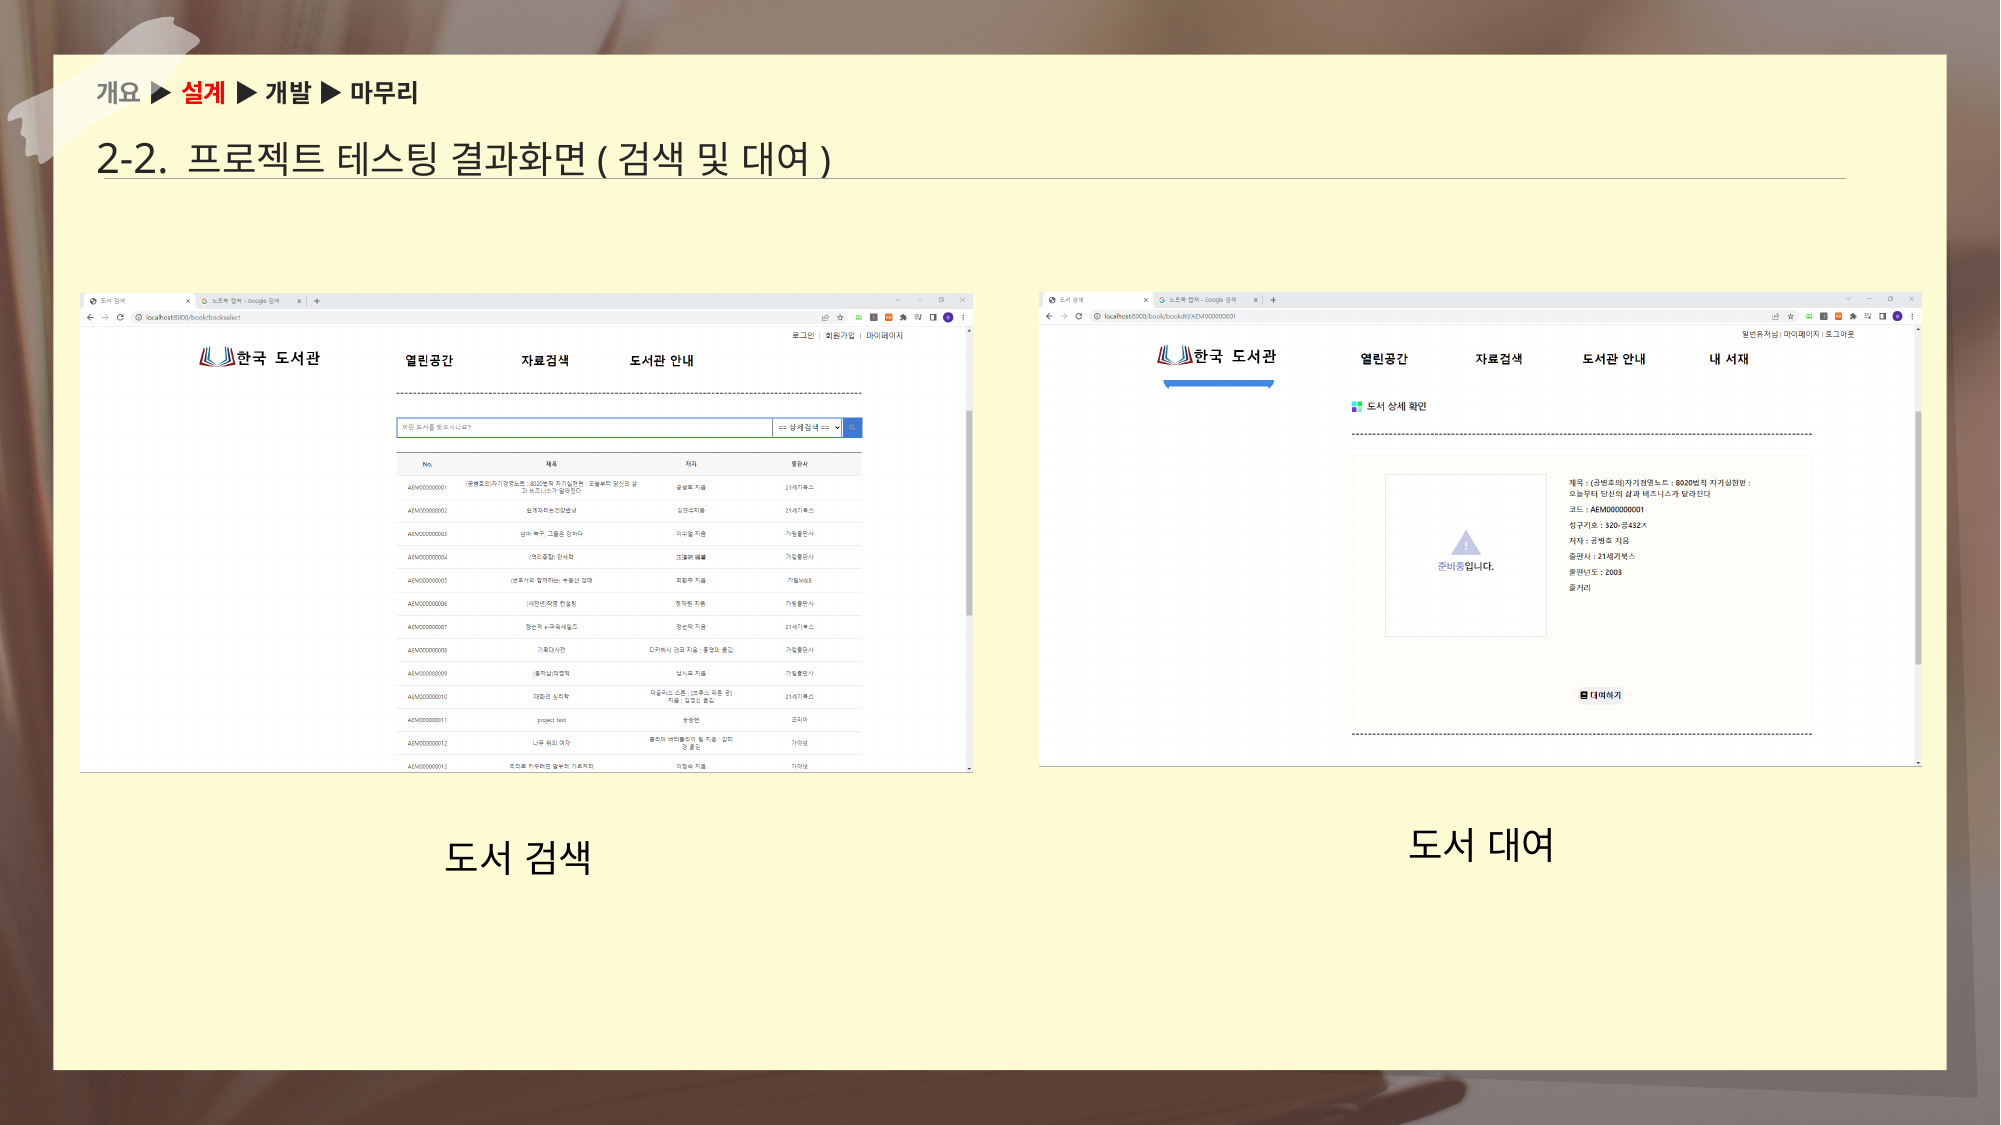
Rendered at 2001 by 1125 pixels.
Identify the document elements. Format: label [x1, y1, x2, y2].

picture [0, 0, 2000, 1125]
text_box [7, 16, 1978, 1098]
